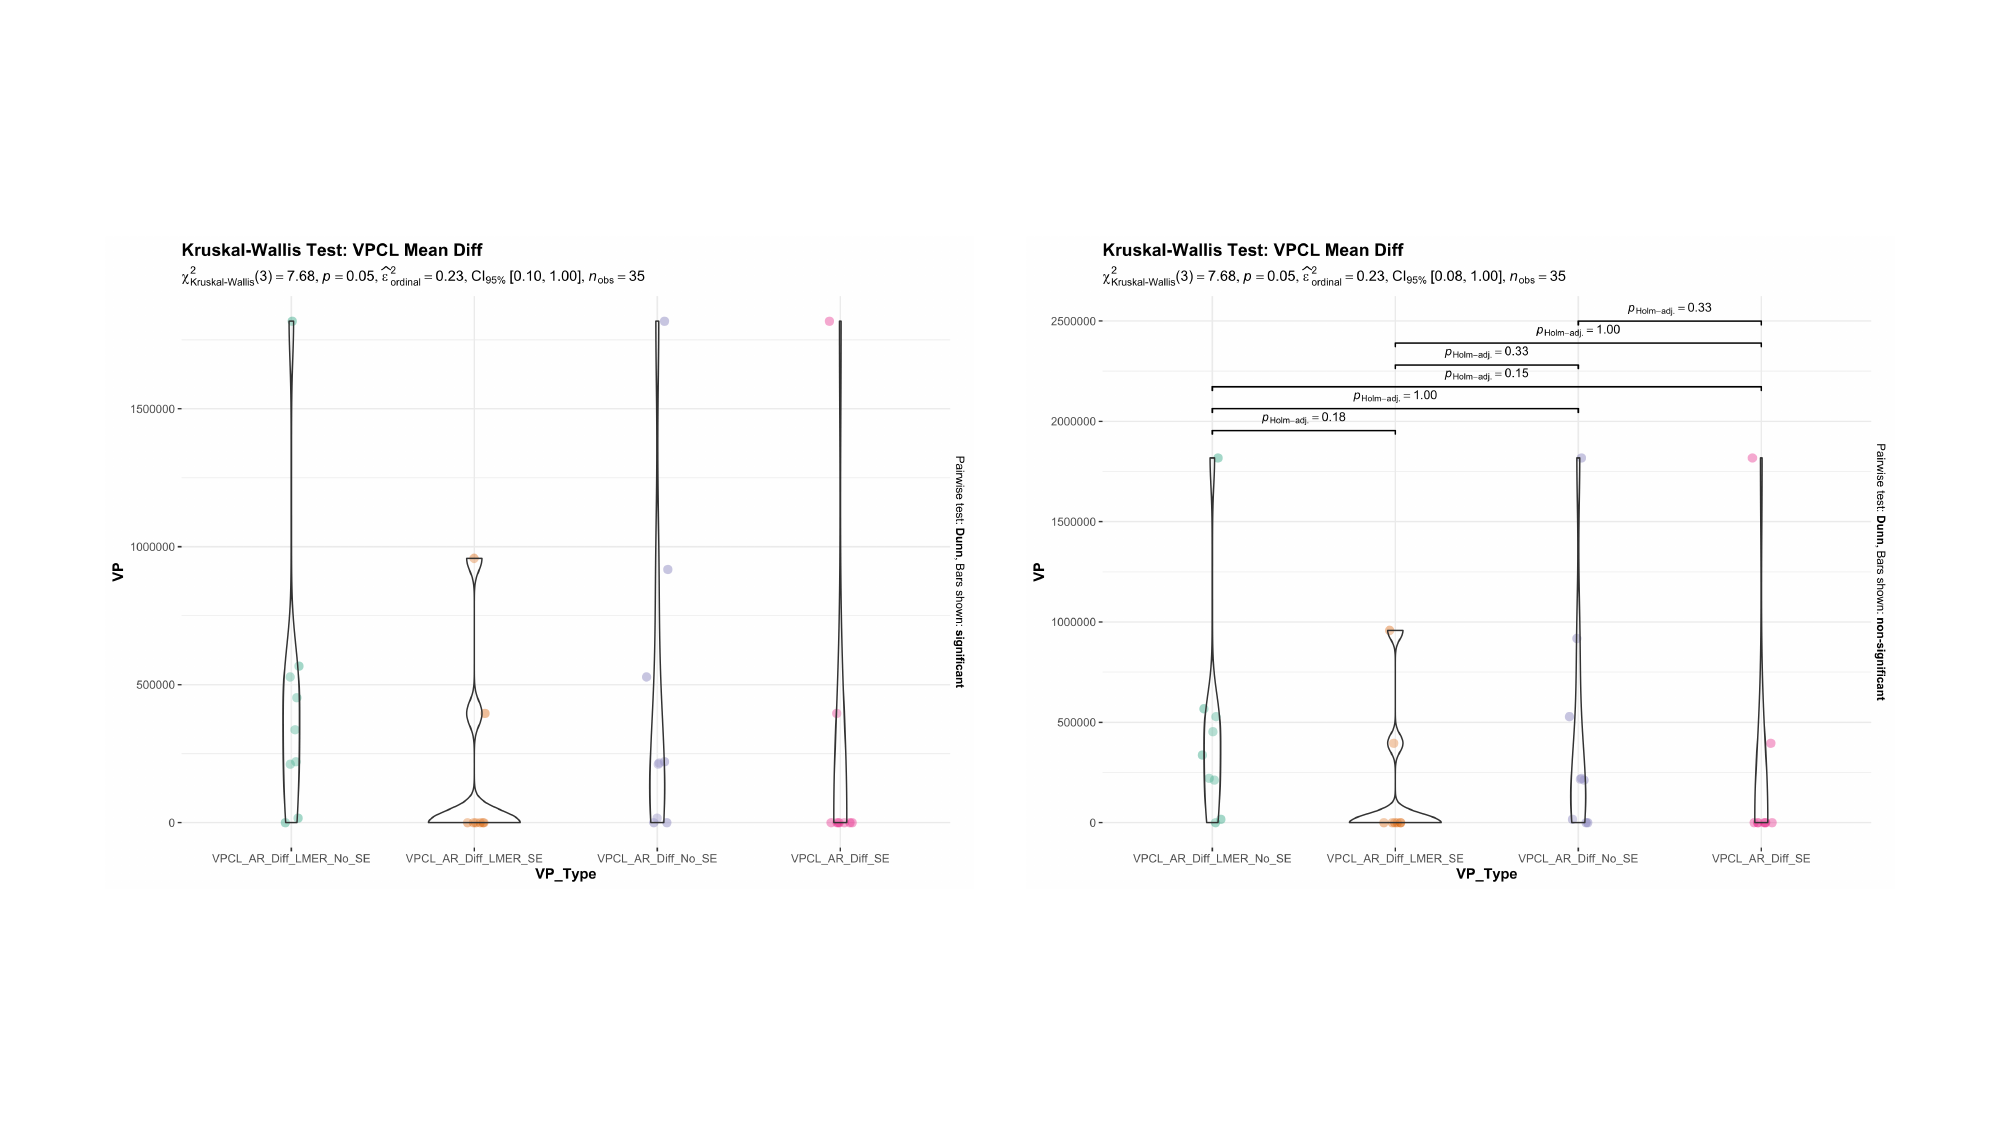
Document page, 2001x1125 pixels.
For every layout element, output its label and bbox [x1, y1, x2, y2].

picture [1026, 236, 1895, 889]
picture [105, 236, 974, 889]
